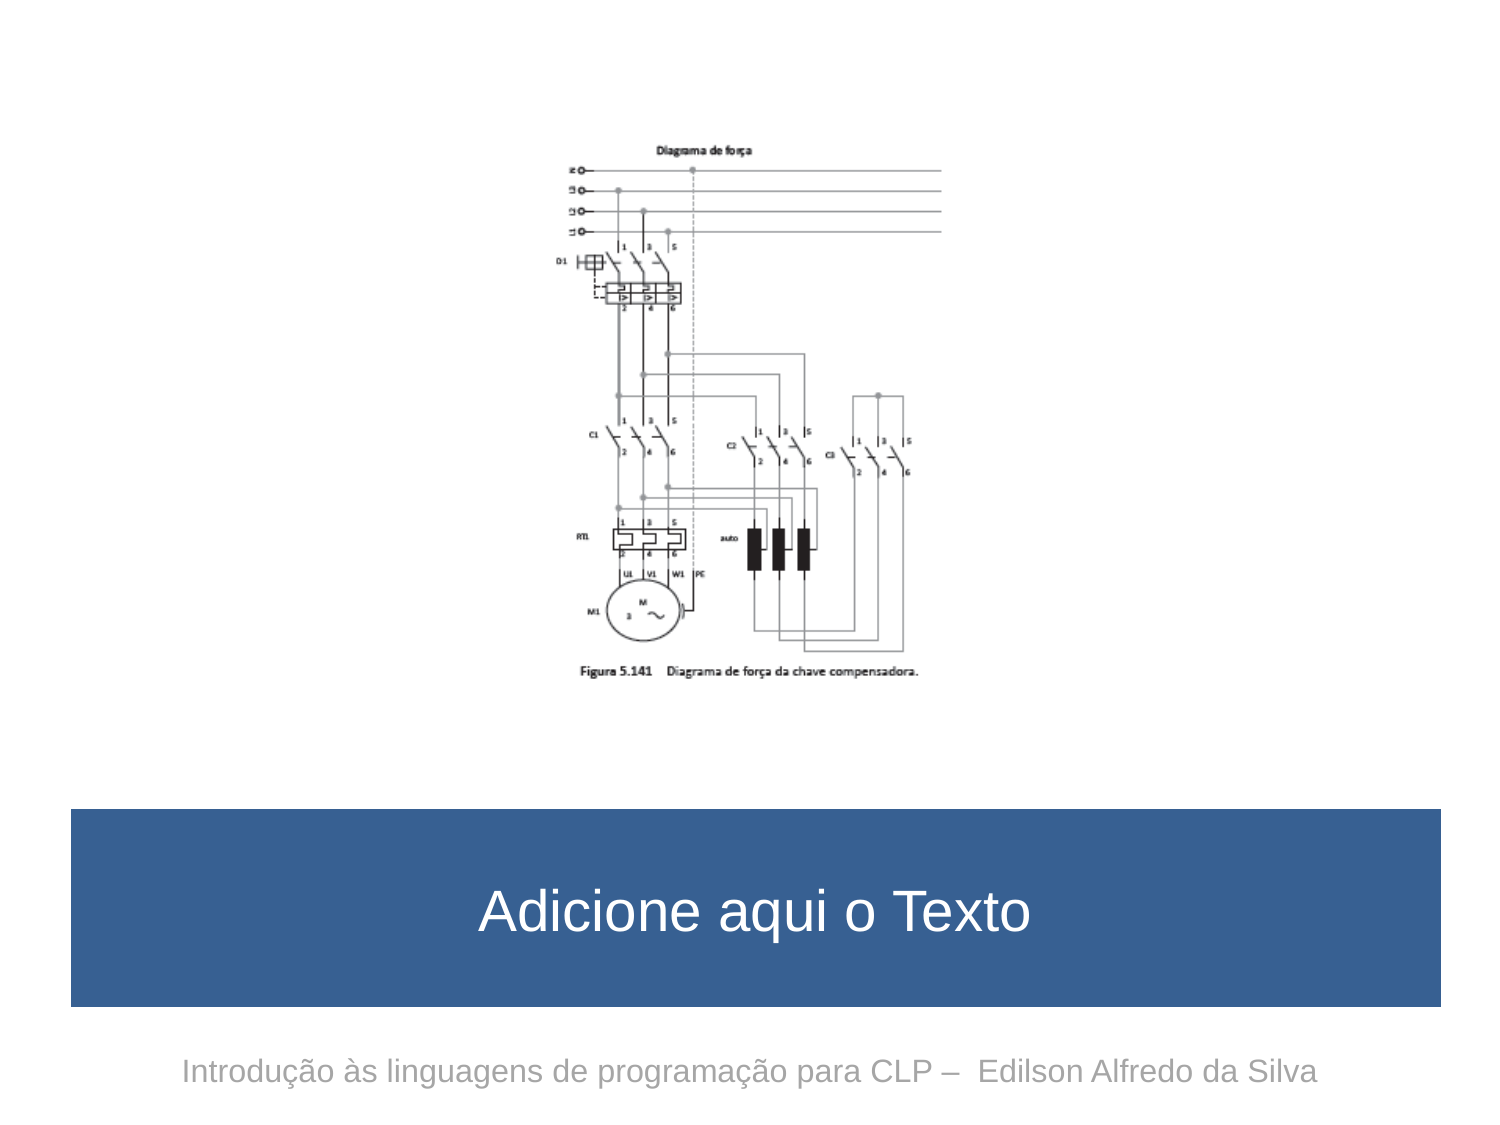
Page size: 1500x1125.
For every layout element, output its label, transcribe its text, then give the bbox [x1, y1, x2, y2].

text_box Adicione aqui o Texto [70, 808, 1442, 1008]
picture [516, 125, 984, 715]
footer Introdução às linguagens de programação para CLP – Edilson Alfredo da Silva [0, 1042, 1500, 1103]
